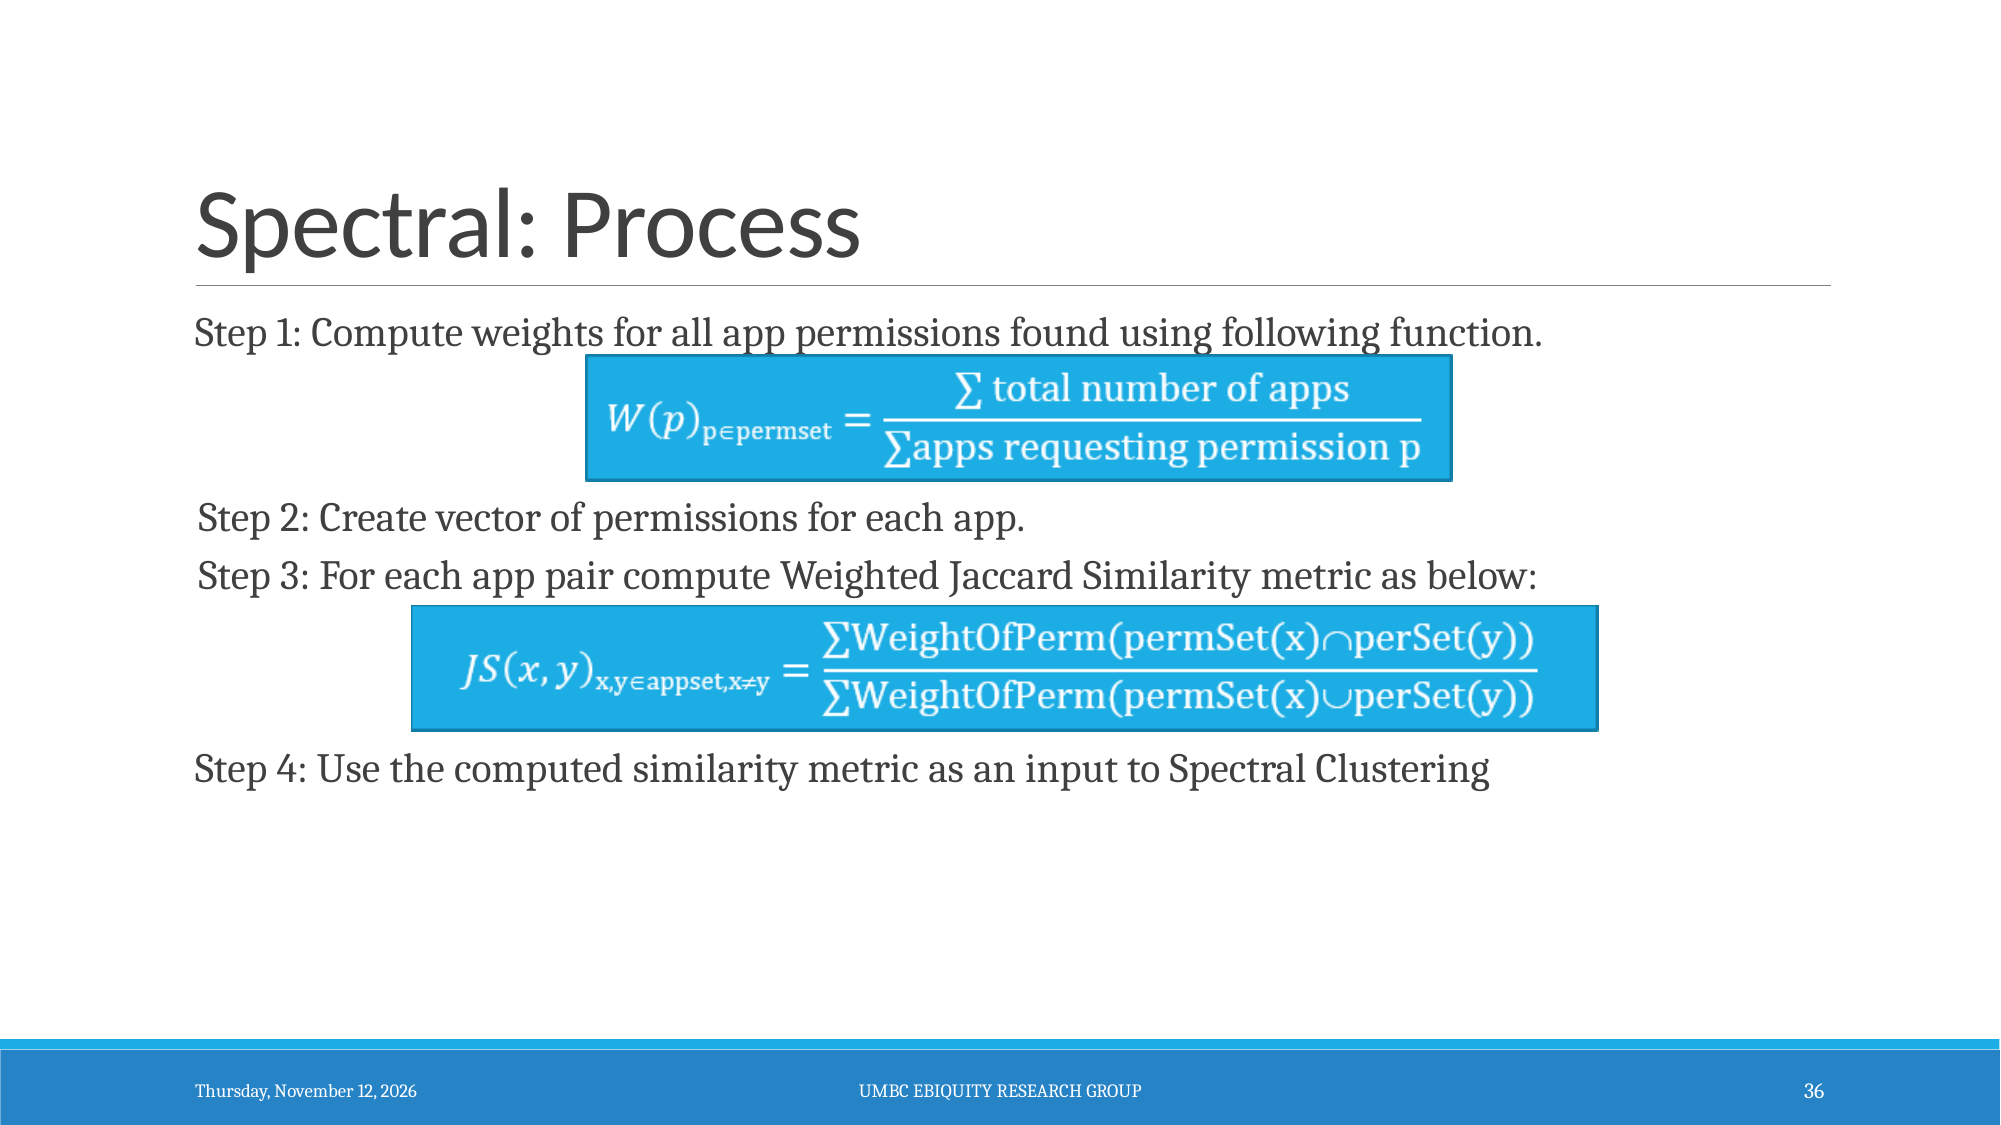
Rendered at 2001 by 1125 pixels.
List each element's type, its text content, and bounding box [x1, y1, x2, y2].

title Spectral: Process [180, 47, 1830, 285]
picture [411, 604, 1599, 733]
list Step 1: Compute weights for all app permissions found using following function. Step 2: Create vector of permissions for each app. Step 3: For each app pair compute Weighted Jaccard Similarity metric as below: Step 4: Use the computed similarity metric as an input to Spectral Clustering [180, 302, 1830, 1035]
picture [584, 354, 1454, 482]
slide_number 36 [1624, 1059, 1840, 1120]
footer UMBC Ebiquity Research Group [604, 1059, 1396, 1120]
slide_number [180, 1059, 586, 1120]
